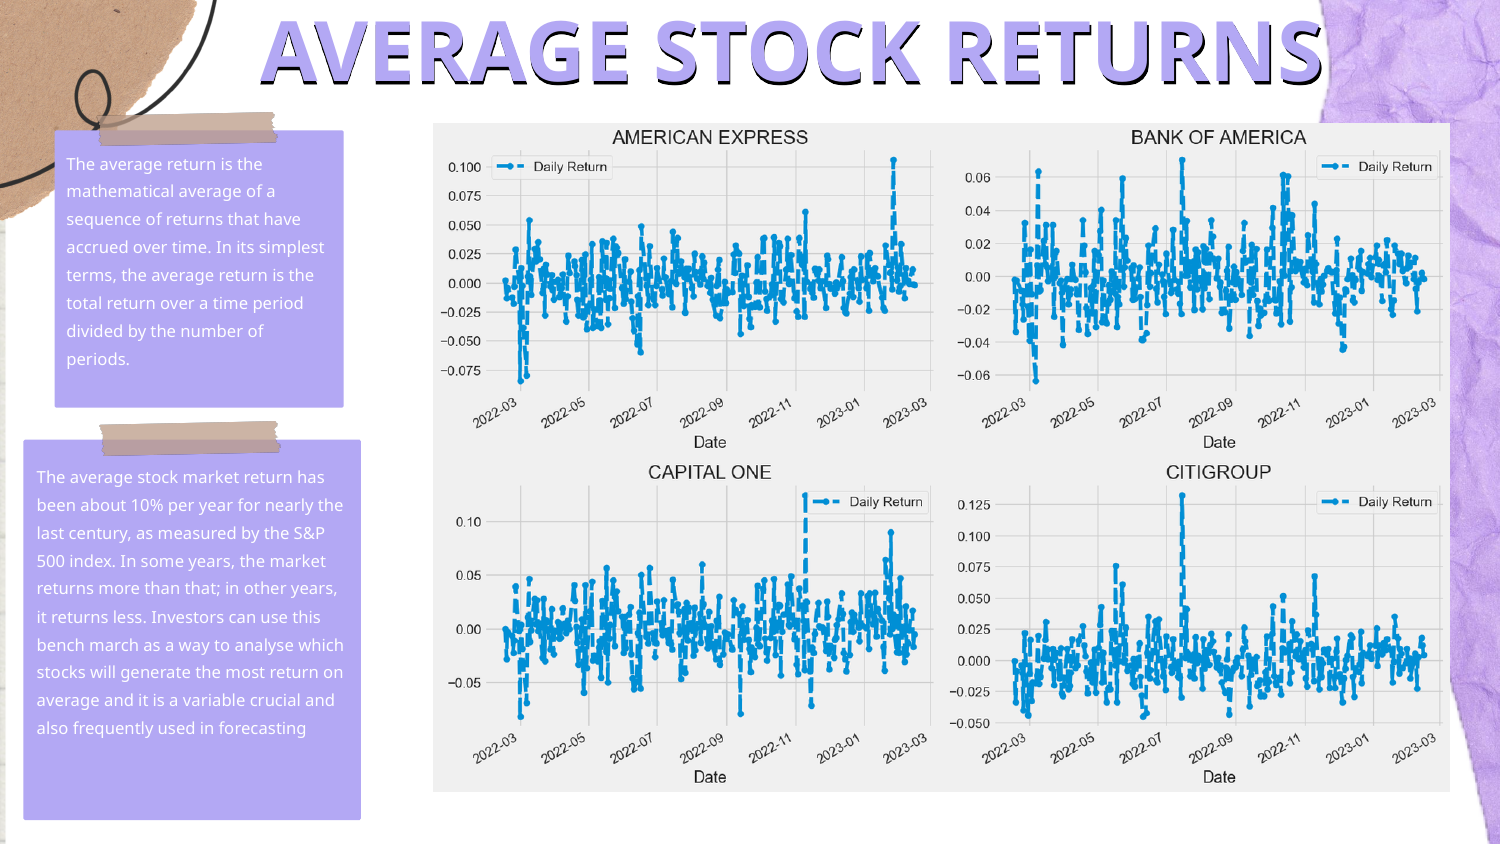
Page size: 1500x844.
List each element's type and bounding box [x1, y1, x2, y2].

text_box [23, 439, 362, 821]
picture [0, 0, 1500, 844]
text_box [54, 130, 344, 408]
